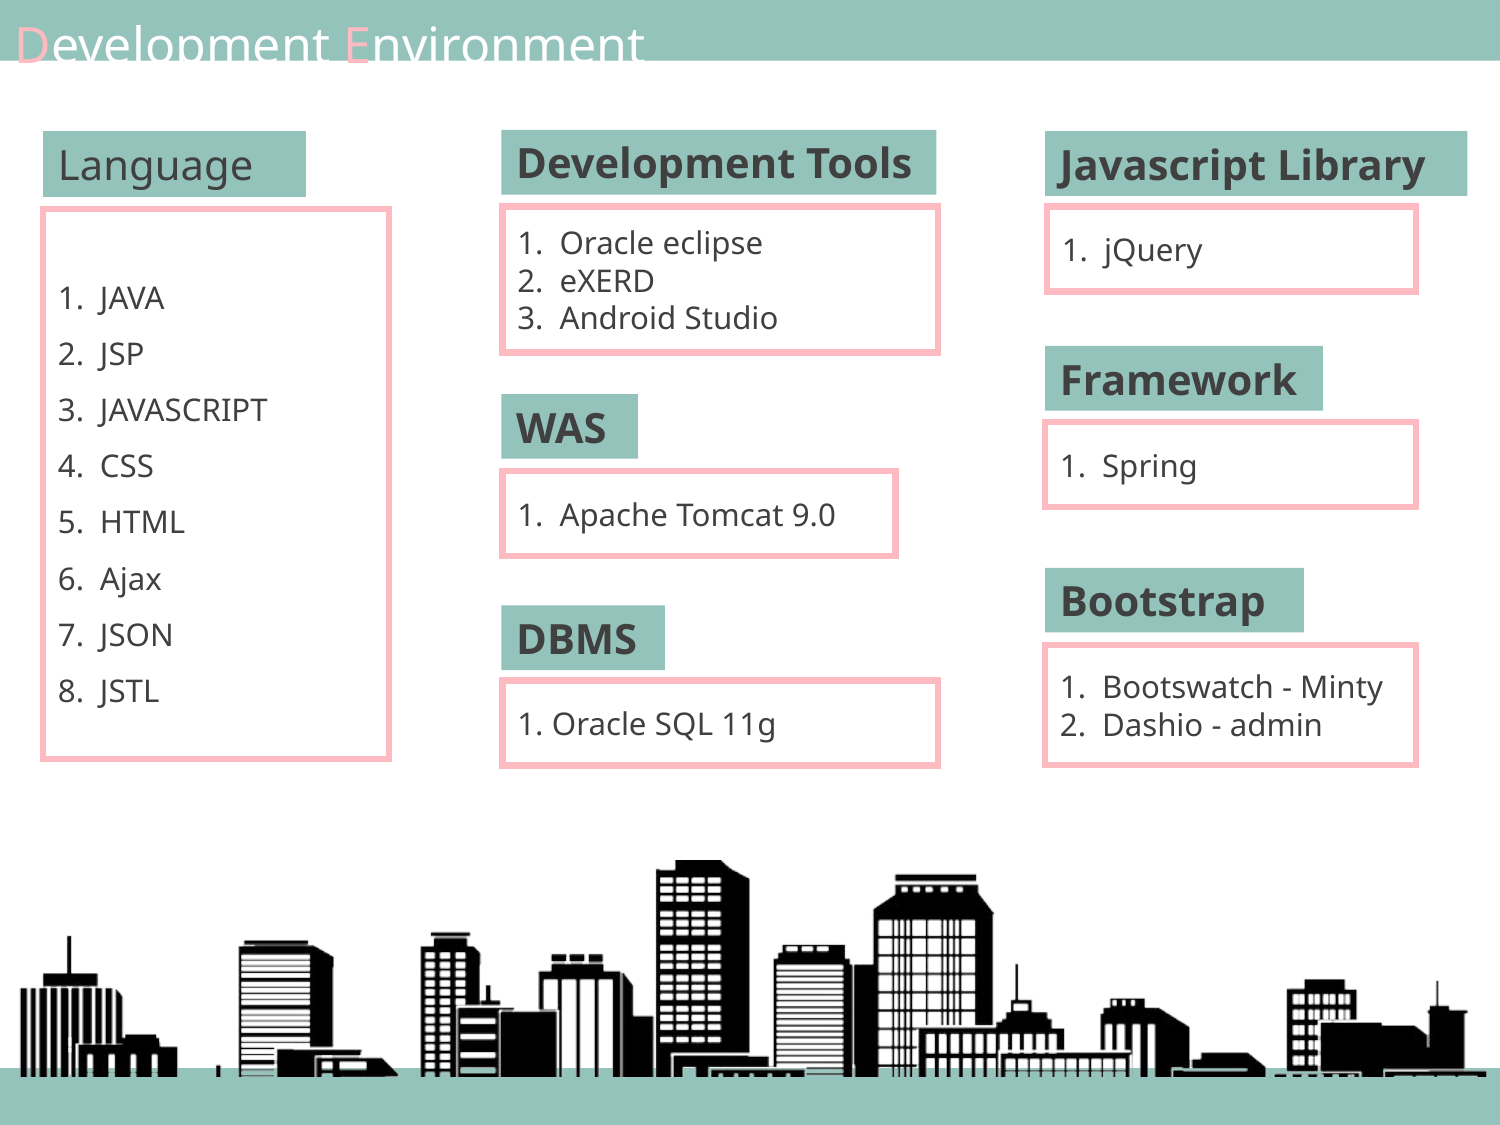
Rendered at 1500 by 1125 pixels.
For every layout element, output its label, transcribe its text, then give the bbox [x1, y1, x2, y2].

text_box [0, 0, 1500, 62]
text_box Development Environment [0, 4, 955, 83]
picture [6, 860, 1497, 1077]
text_box Language [43, 131, 306, 197]
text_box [1045, 131, 1468, 766]
text_box JAVA JSP JAVASCRIPT CSS HTML Ajax JSON JSTL [42, 208, 390, 760]
text_box [0, 1067, 1500, 1125]
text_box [501, 129, 938, 766]
